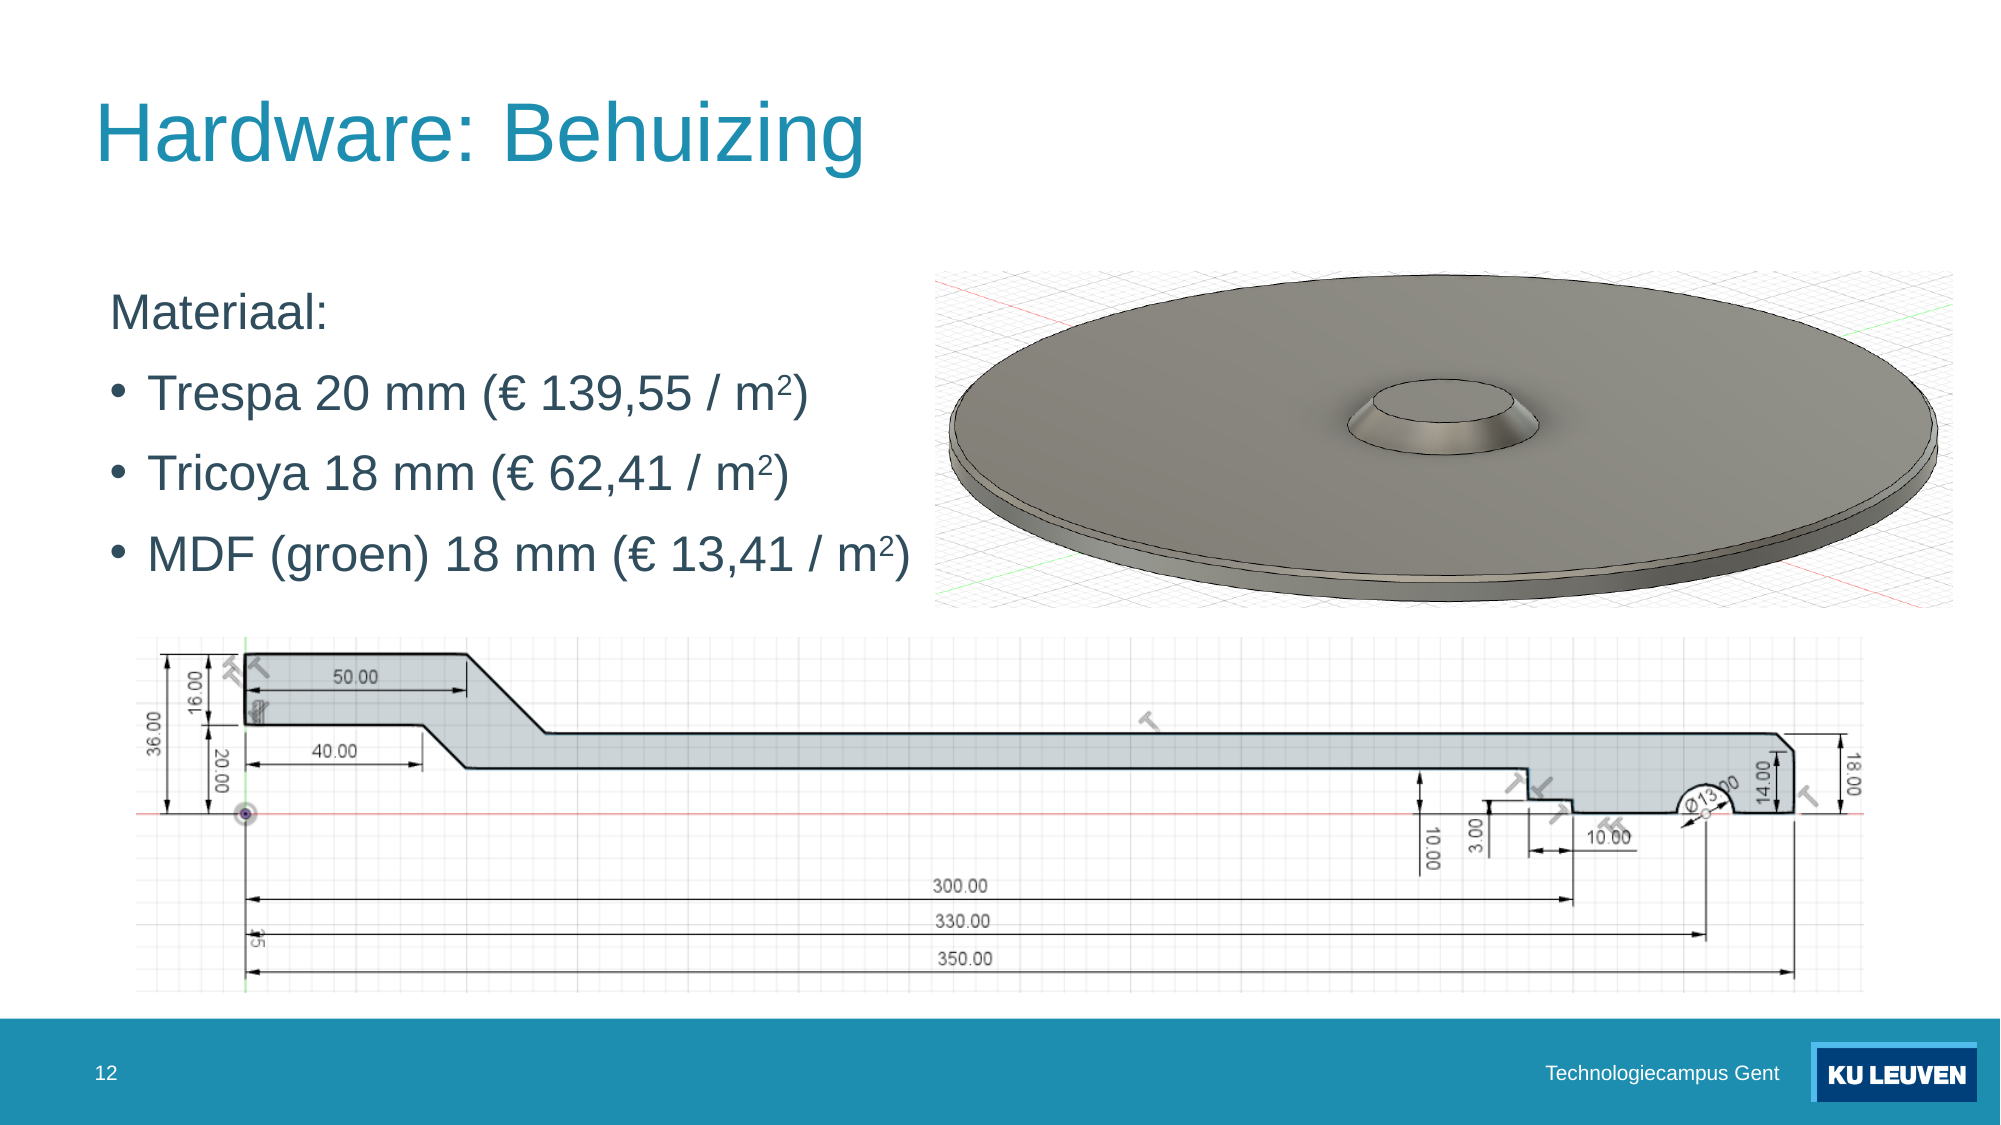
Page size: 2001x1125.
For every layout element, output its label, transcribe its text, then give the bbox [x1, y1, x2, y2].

picture [1811, 1042, 1977, 1102]
picture [935, 271, 1953, 608]
title Hardware: Behuizing [94, 33, 1906, 223]
slide_number 12 [94, 1018, 201, 1125]
picture [136, 637, 1864, 993]
list Materiaal: Trespa 20 mm (€ 139,55 / m2) Tricoya 18 mm (€ 62,41 / m2) MDF (groen) 18 mm (€ 13,41 / m2) [94, 271, 1906, 1004]
footer Technologiecampus Gent [989, 1018, 1809, 1125]
